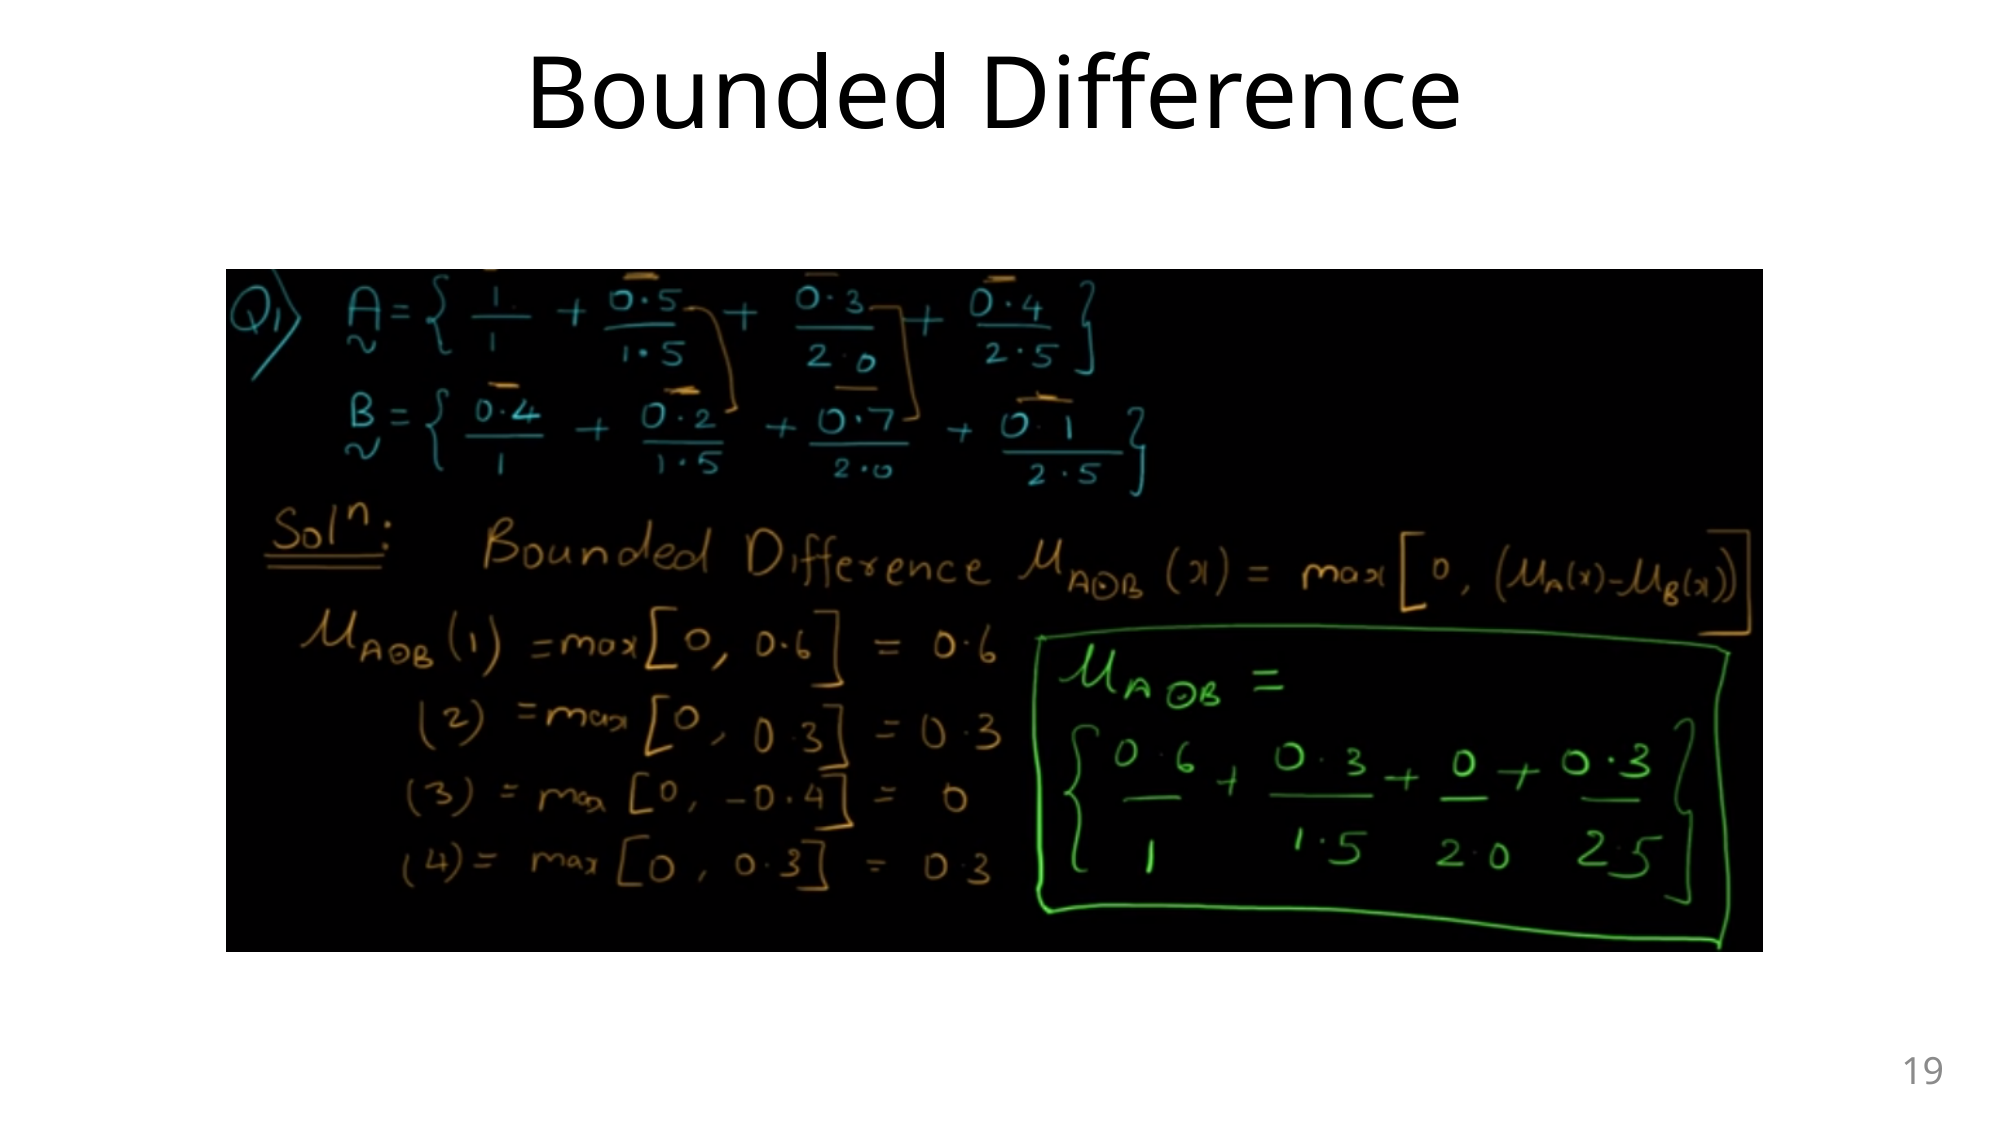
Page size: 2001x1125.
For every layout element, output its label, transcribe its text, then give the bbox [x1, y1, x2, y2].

title Bounded Difference [132, 24, 1858, 169]
picture [226, 269, 1763, 952]
slide_number 19 [1836, 1042, 1960, 1103]
